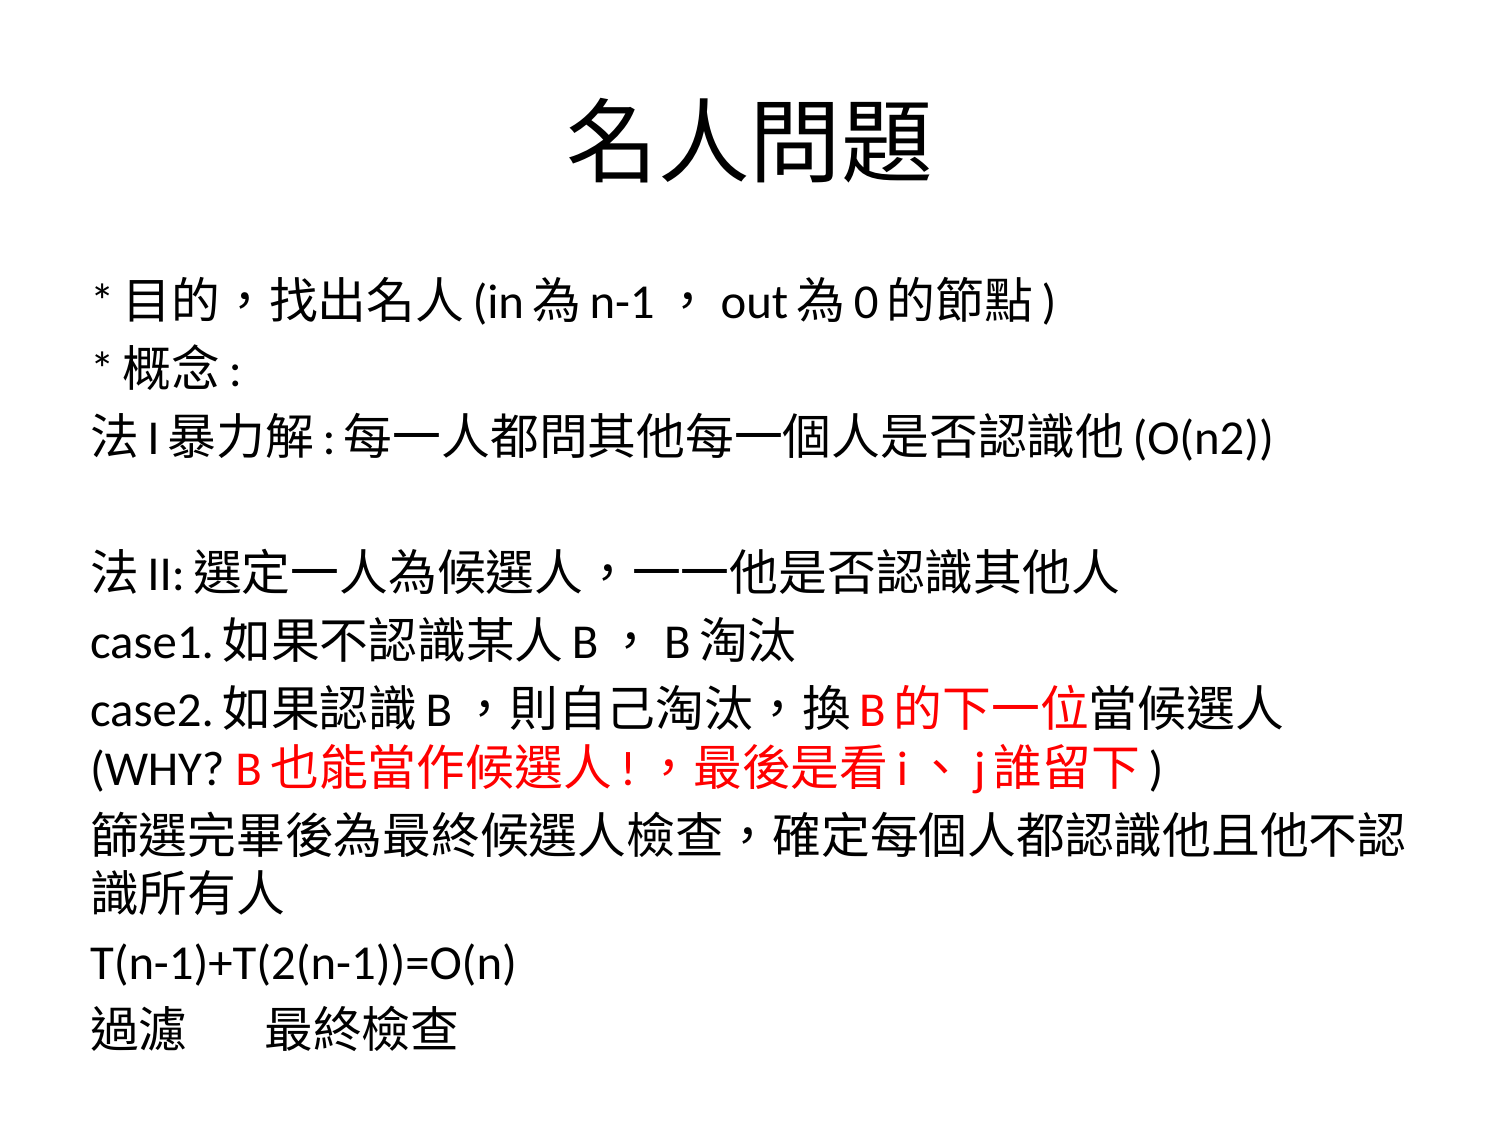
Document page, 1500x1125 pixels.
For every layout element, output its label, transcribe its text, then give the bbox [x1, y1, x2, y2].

title 名人問題 [75, 45, 1425, 233]
list *目的，找出名人(in為n-1，out為0的節點) *概念: 法I暴力解:每一人都問其他每一個人是否認識他(O(n2)) 法II:選定一人為候選人，一一他是否認識其他人 case1.如果不認識某人B，B淘汰 case2.如果認識B，則自己淘汰，換B的下一位當候選人(WHY? B也能當作候選人!，最後是看i、j誰留下) 篩選完畢後為最終候選人檢查，確定每個人都認識他且他不認識所有人 T(n-1)+T(2(n-1))=O(n) 過濾 最終檢查 [75, 262, 1425, 1071]
